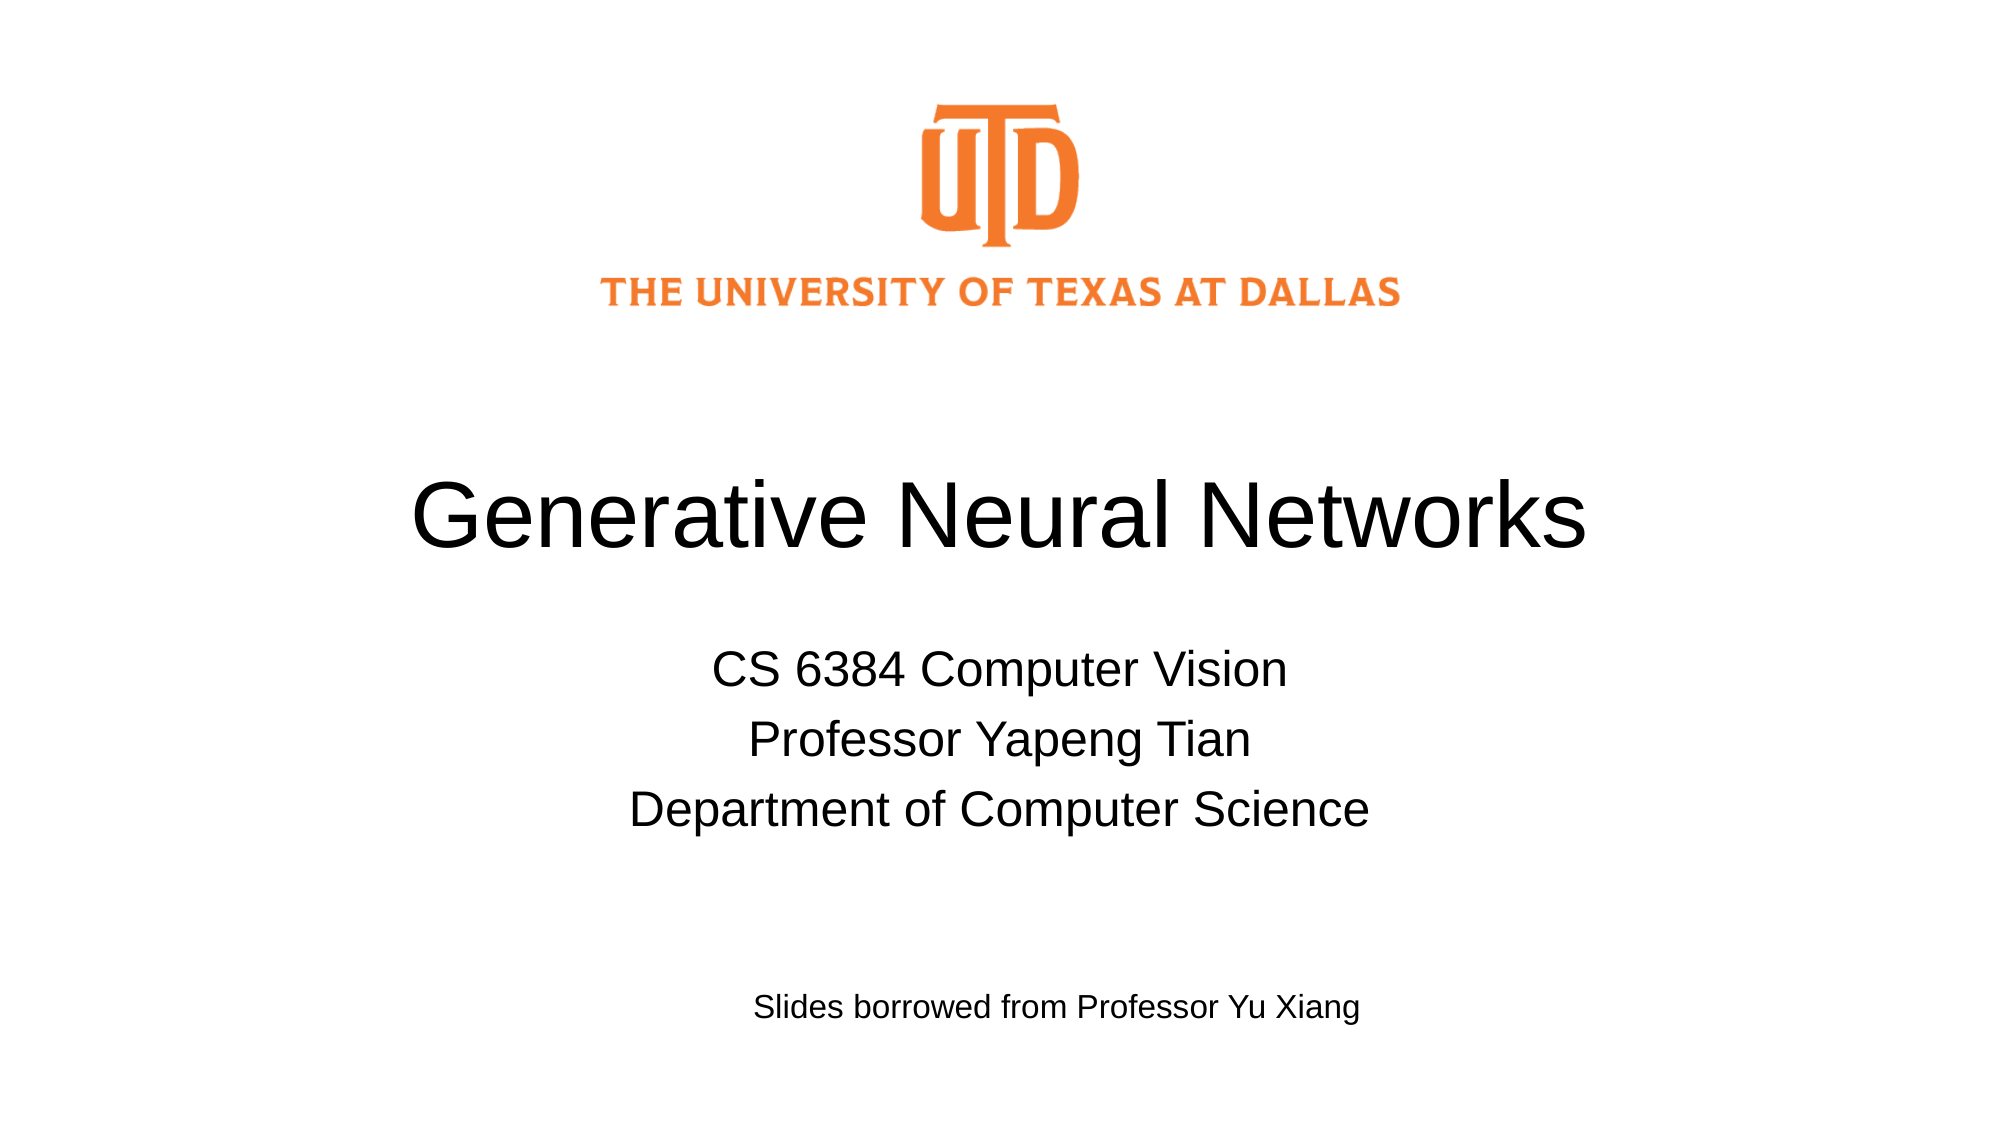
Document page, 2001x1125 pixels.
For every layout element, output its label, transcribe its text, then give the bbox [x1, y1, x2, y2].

title Generative Neural Networks [249, 184, 1750, 576]
subtitle CS 6384 Computer Vision Professor Yapeng Tian Department of Computer Science [249, 636, 1750, 908]
picture [570, 33, 1430, 184]
text_box Slides borrowed from Professor Yu Xiang [435, 978, 1680, 1033]
